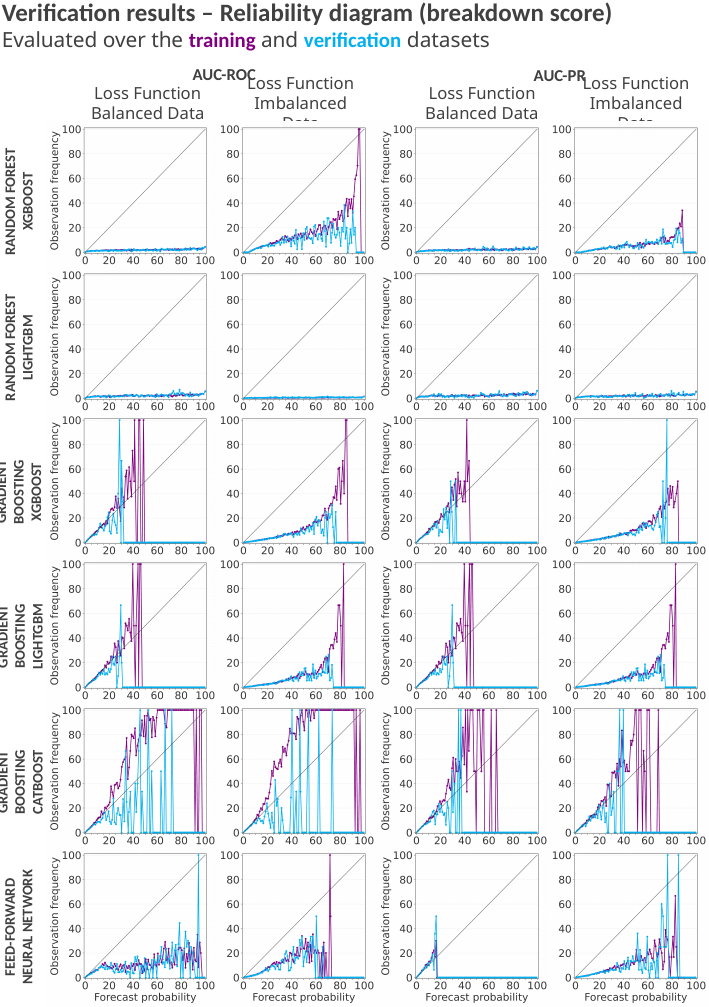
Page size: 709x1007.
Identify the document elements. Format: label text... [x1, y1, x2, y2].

picture [45, 121, 709, 1007]
text_box GRADIENT BOOSTING LIGHTGBM [1, 561, 38, 707]
text_box Loss Function Balanced Data [74, 82, 221, 121]
text_box GRADIENT BOOSTING CATBOOST [1, 707, 38, 852]
text_box Verification results – Reliability diagram (breakdown score) Evaluated over the training and verification datasets [0, 0, 700, 57]
text_box RANDOM FOREST XGBOOST [0, 128, 38, 273]
text_box FEED-FORWARD NEURAL NETWORK [0, 852, 38, 1003]
text_box Loss Function Imbalanced Data [563, 82, 709, 121]
text_box RANDOM FOREST LIGHTGBM [0, 273, 38, 415]
text_box Loss Function Balanced Data [409, 82, 555, 121]
text_box GRADIENT BOOSTING XGBOOST [0, 415, 38, 569]
text_box AUC-ROC [84, 58, 364, 90]
text_box Loss Function Imbalanced Data [227, 82, 374, 121]
text_box AUC-PR [420, 58, 700, 90]
